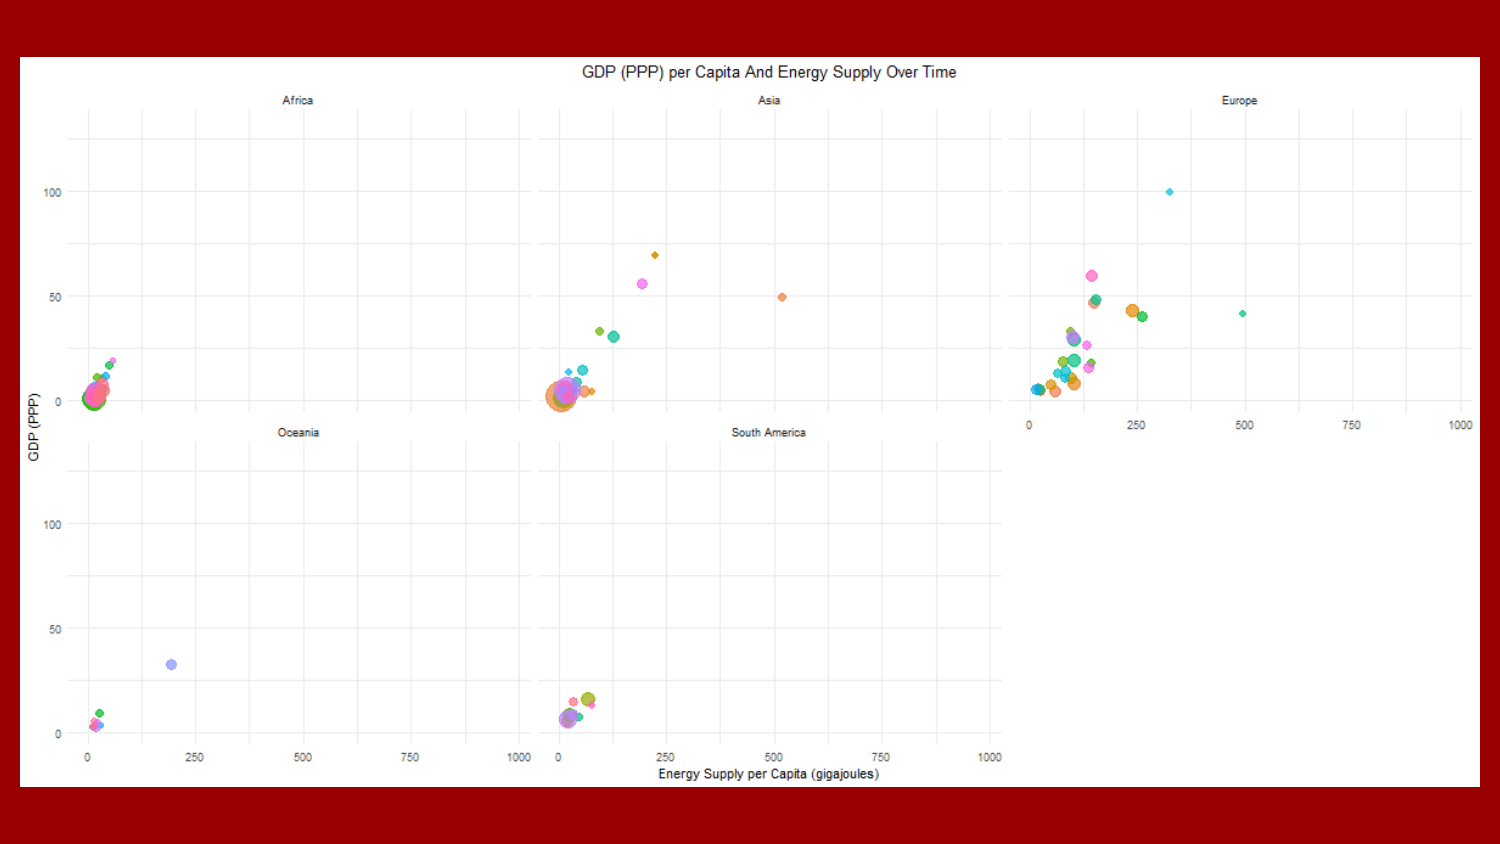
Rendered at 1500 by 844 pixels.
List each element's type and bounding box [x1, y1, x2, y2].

picture [20, 56, 1480, 787]
